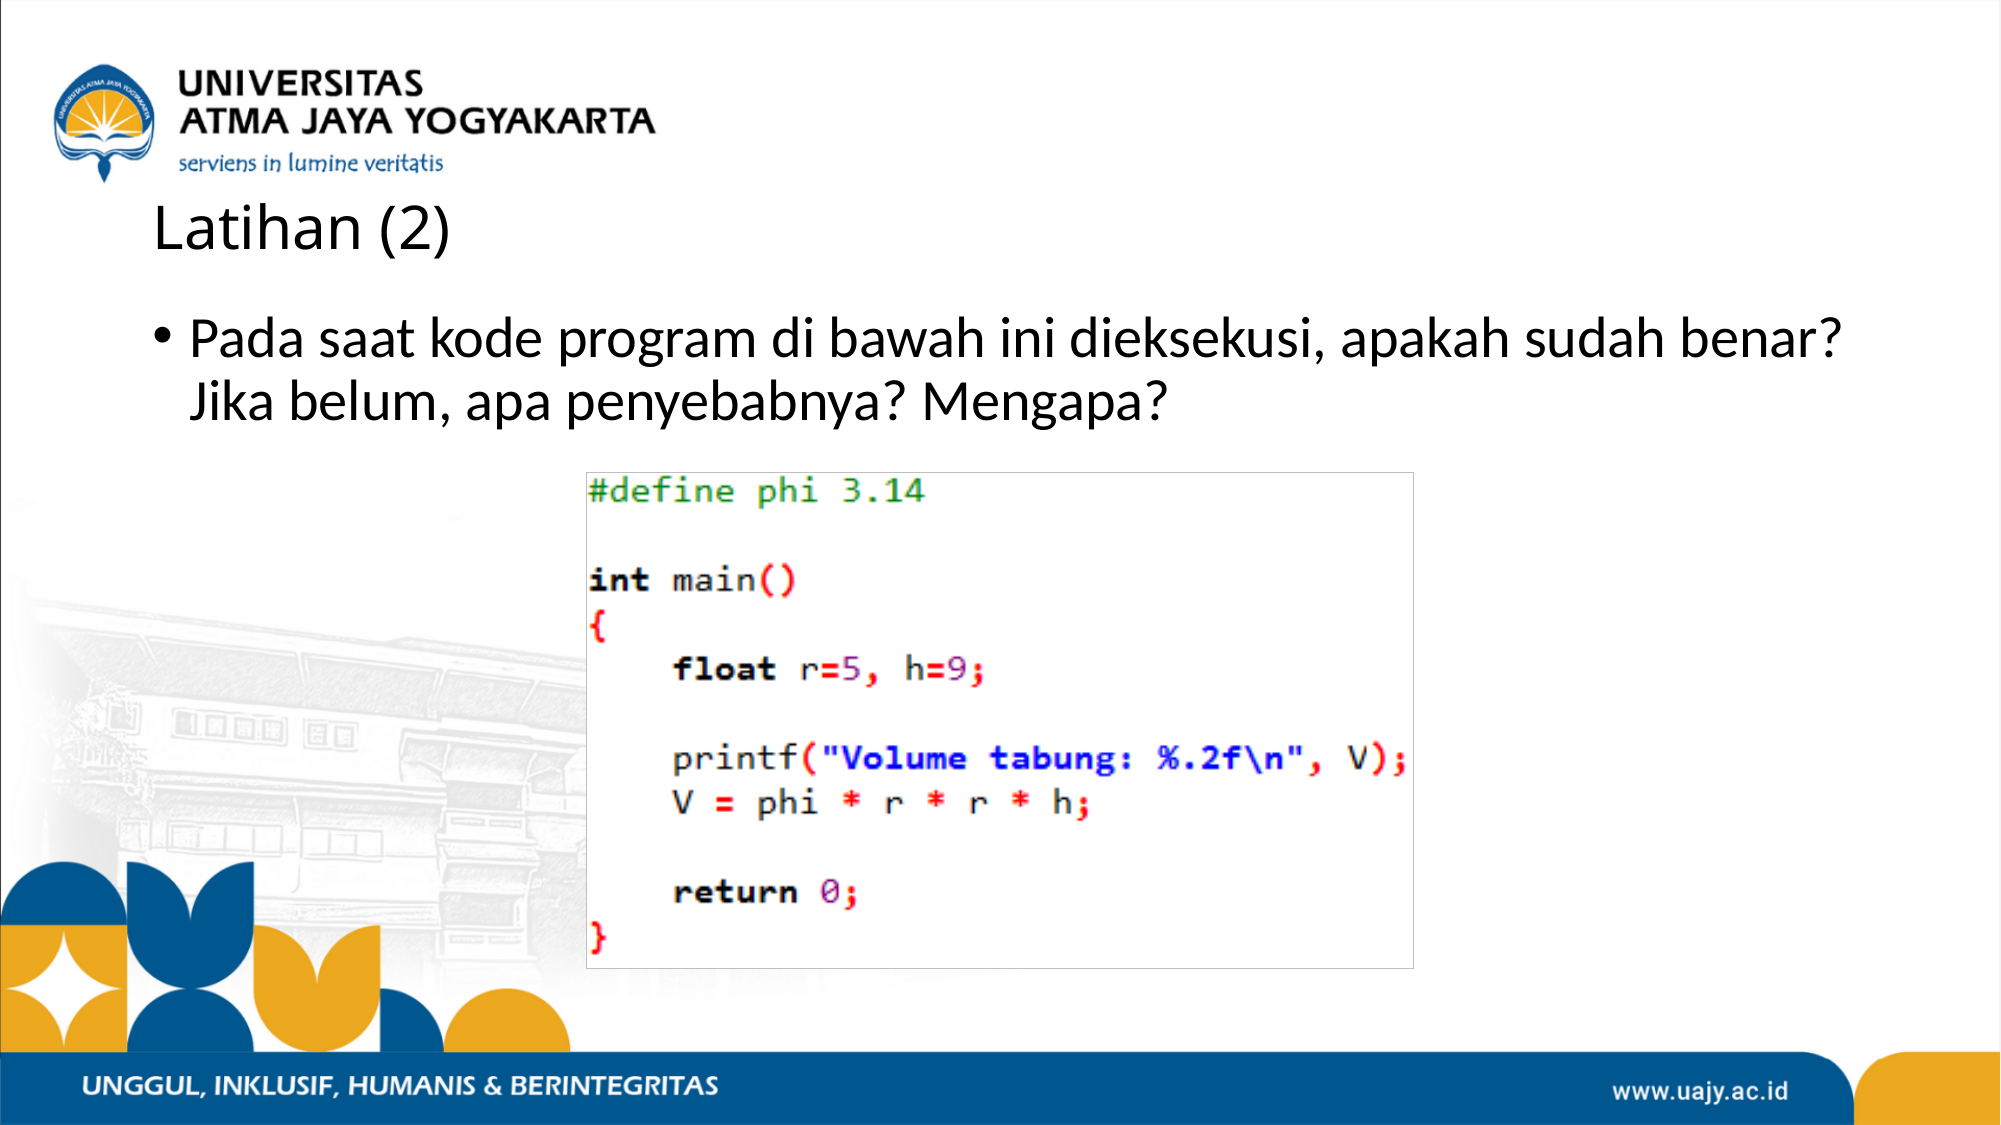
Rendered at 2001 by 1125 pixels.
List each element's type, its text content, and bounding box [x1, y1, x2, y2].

picture [0, 0, 2001, 1125]
title Latihan (2) [137, 189, 1863, 271]
list Pada saat kode program di bawah ini dieksekusi, apakah sudah benar? Jika belum, apa penyebabnya? Mengapa? [137, 299, 1863, 1014]
